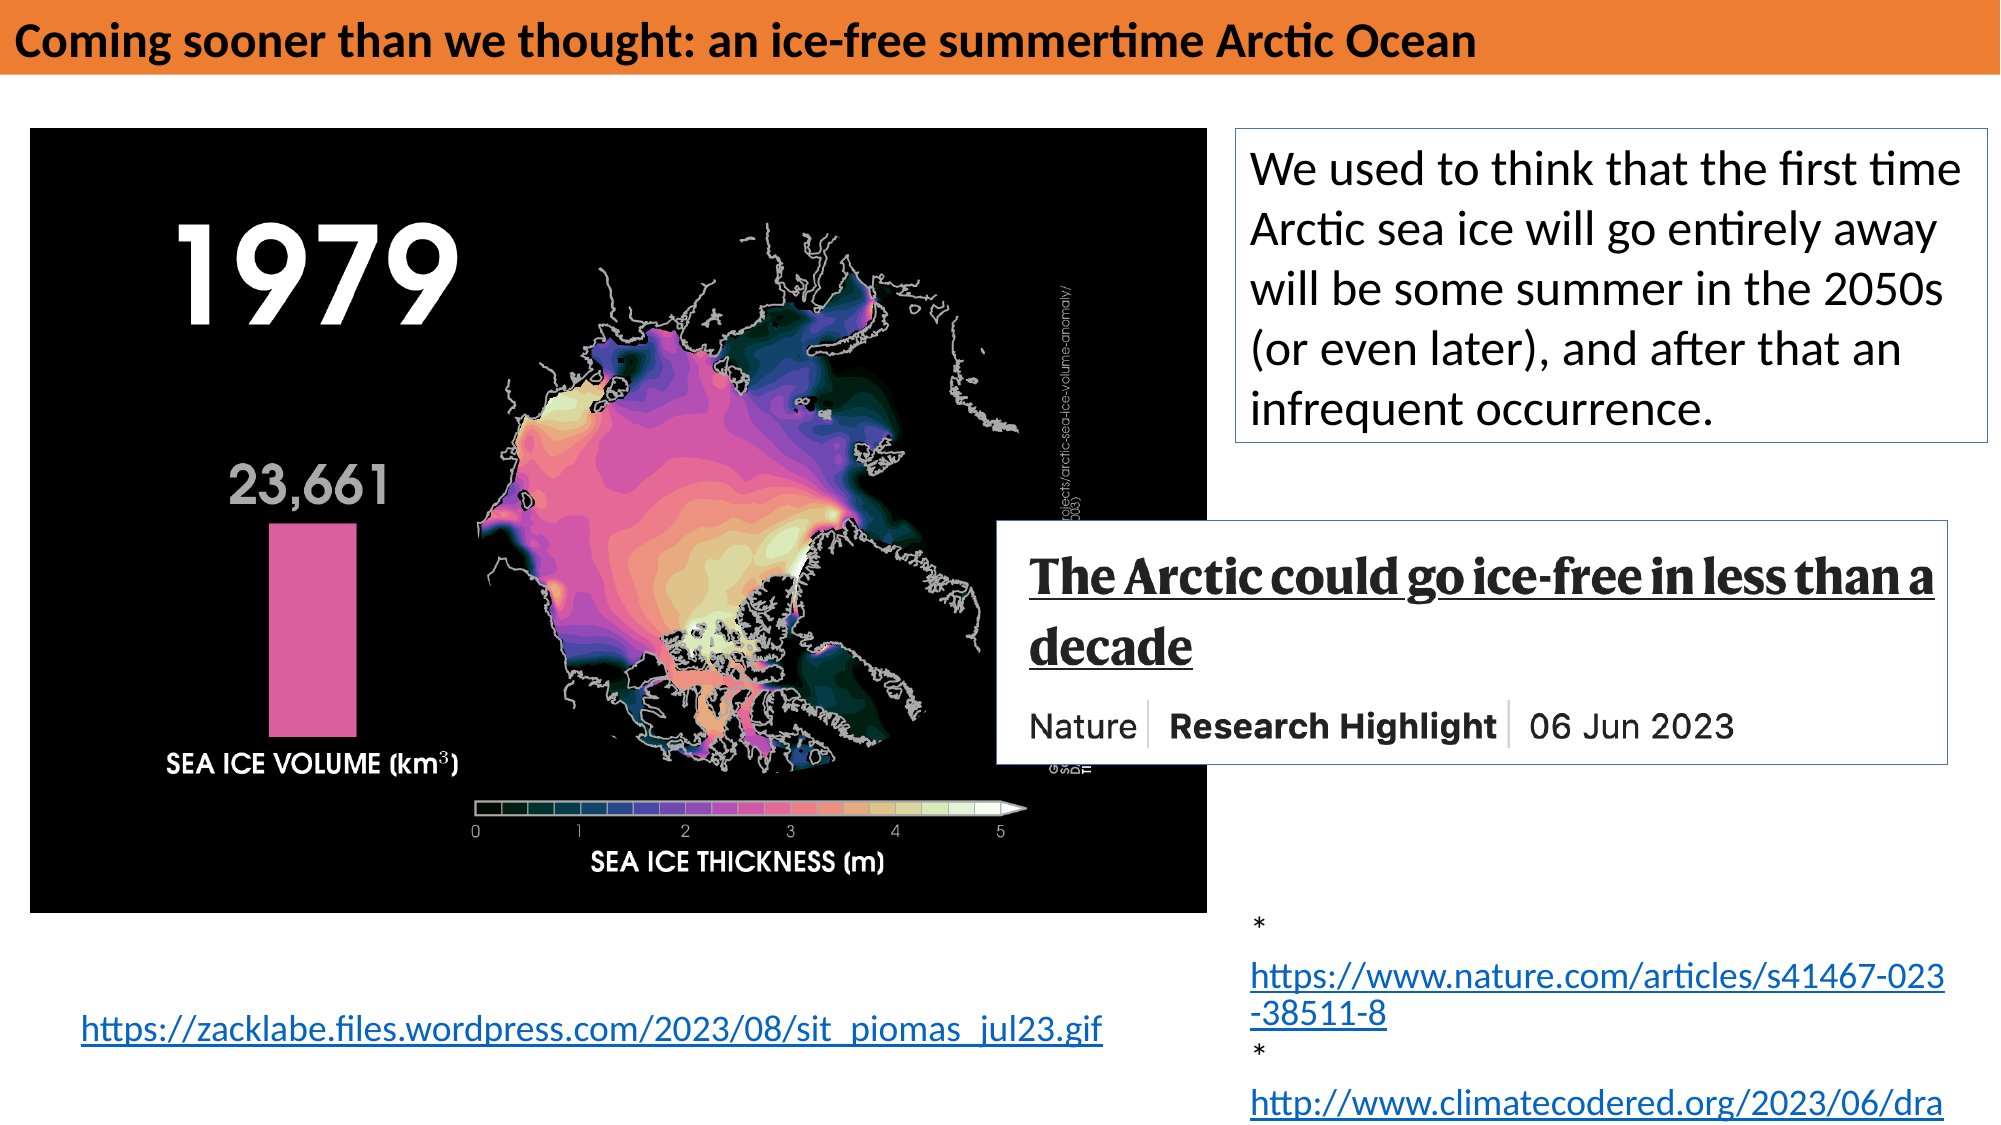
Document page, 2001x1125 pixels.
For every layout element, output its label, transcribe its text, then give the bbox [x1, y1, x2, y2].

picture [30, 128, 1948, 913]
text_box We used to think that the first time Arctic sea ice will go entirely away will be some summer in the 2050s (or even later), and after that an infrequent occurrence. [1235, 128, 1988, 443]
text_box https://zacklabe.files.wordpress.com/2023/08/sit_piomas_jul23.gif [30, 996, 1153, 1057]
text_box *https://www.nature.com/articles/s41467-023-38511-8 *http://www.climatecodered.org/2023/06/dramatic-arctic-sea-ice-news-should-not.html [1235, 898, 1962, 1093]
text_box Coming sooner than we thought: an ice-free summertime Arctic Ocean [0, 0, 2000, 75]
